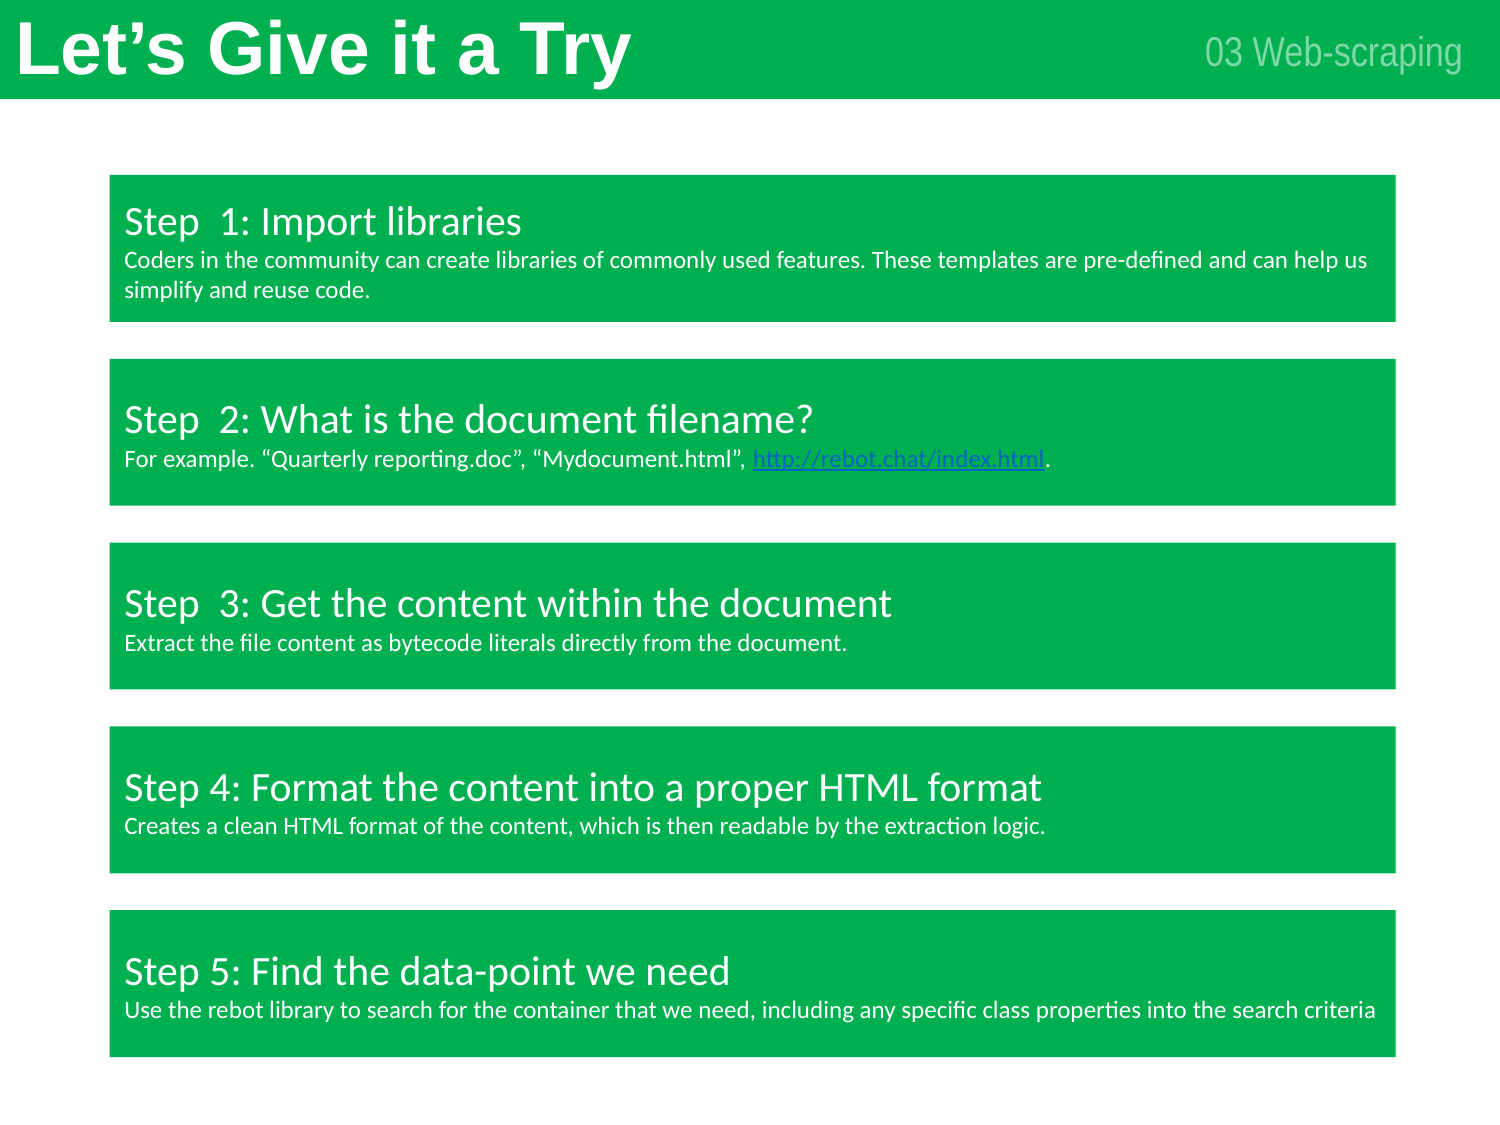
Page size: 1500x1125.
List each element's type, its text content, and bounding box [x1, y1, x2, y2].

slide_number 03 Web-scraping [1294, 19, 1478, 80]
text_box Step 4: Format the content into a proper HTML format Creates a clean HTML format of the content, which is then readable by the extraction logic. [109, 725, 1397, 874]
title Let’s Give it a Try [0, 0, 1294, 100]
text_box Step 2: What is the document filename? For example. “Quarterly reporting.doc”, “Mydocument.html”, http://rebot.chat/index.html. [109, 358, 1397, 507]
text_box Step 1: Import libraries Coders in the community can create libraries of commonly used features. These templates are pre-defined and can help us simplify and reuse code. [109, 174, 1397, 323]
text_box Step 3: Get the content within the document Extract the file content as bytecode literals directly from the document. [109, 542, 1397, 691]
text_box Step 5: Find the data-point we need Use the rebot library to search for the container that we need, including any specific class properties into the search criteria [109, 909, 1397, 1058]
